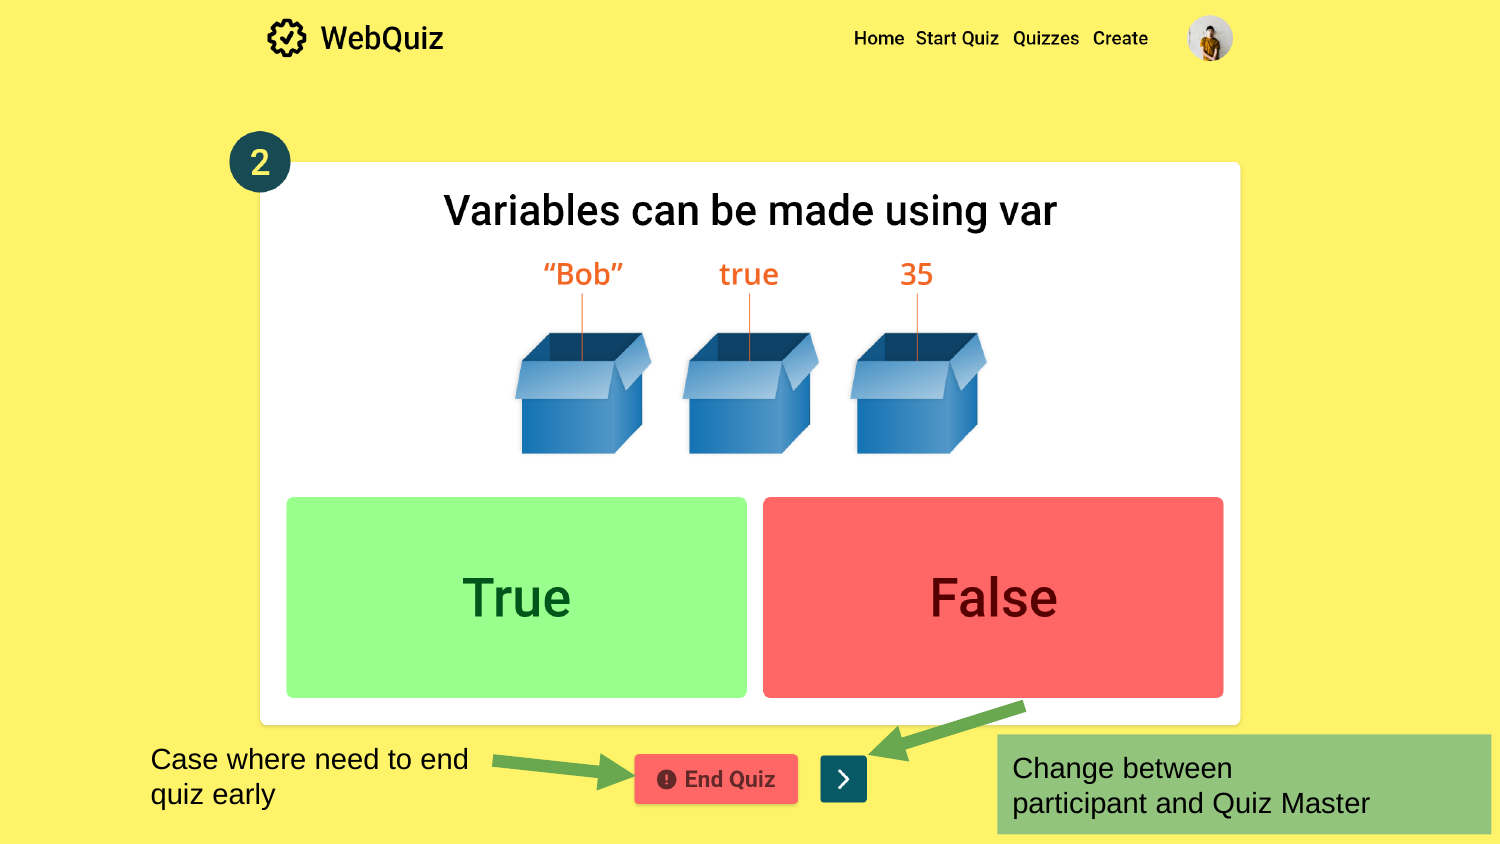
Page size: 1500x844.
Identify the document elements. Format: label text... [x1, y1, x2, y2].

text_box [492, 760, 636, 777]
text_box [867, 705, 1025, 756]
picture [185, 0, 1315, 844]
text_box Case where need to end quiz early [135, 725, 180, 826]
text_box Change between participant and Quiz Master [1319, 734, 1492, 835]
